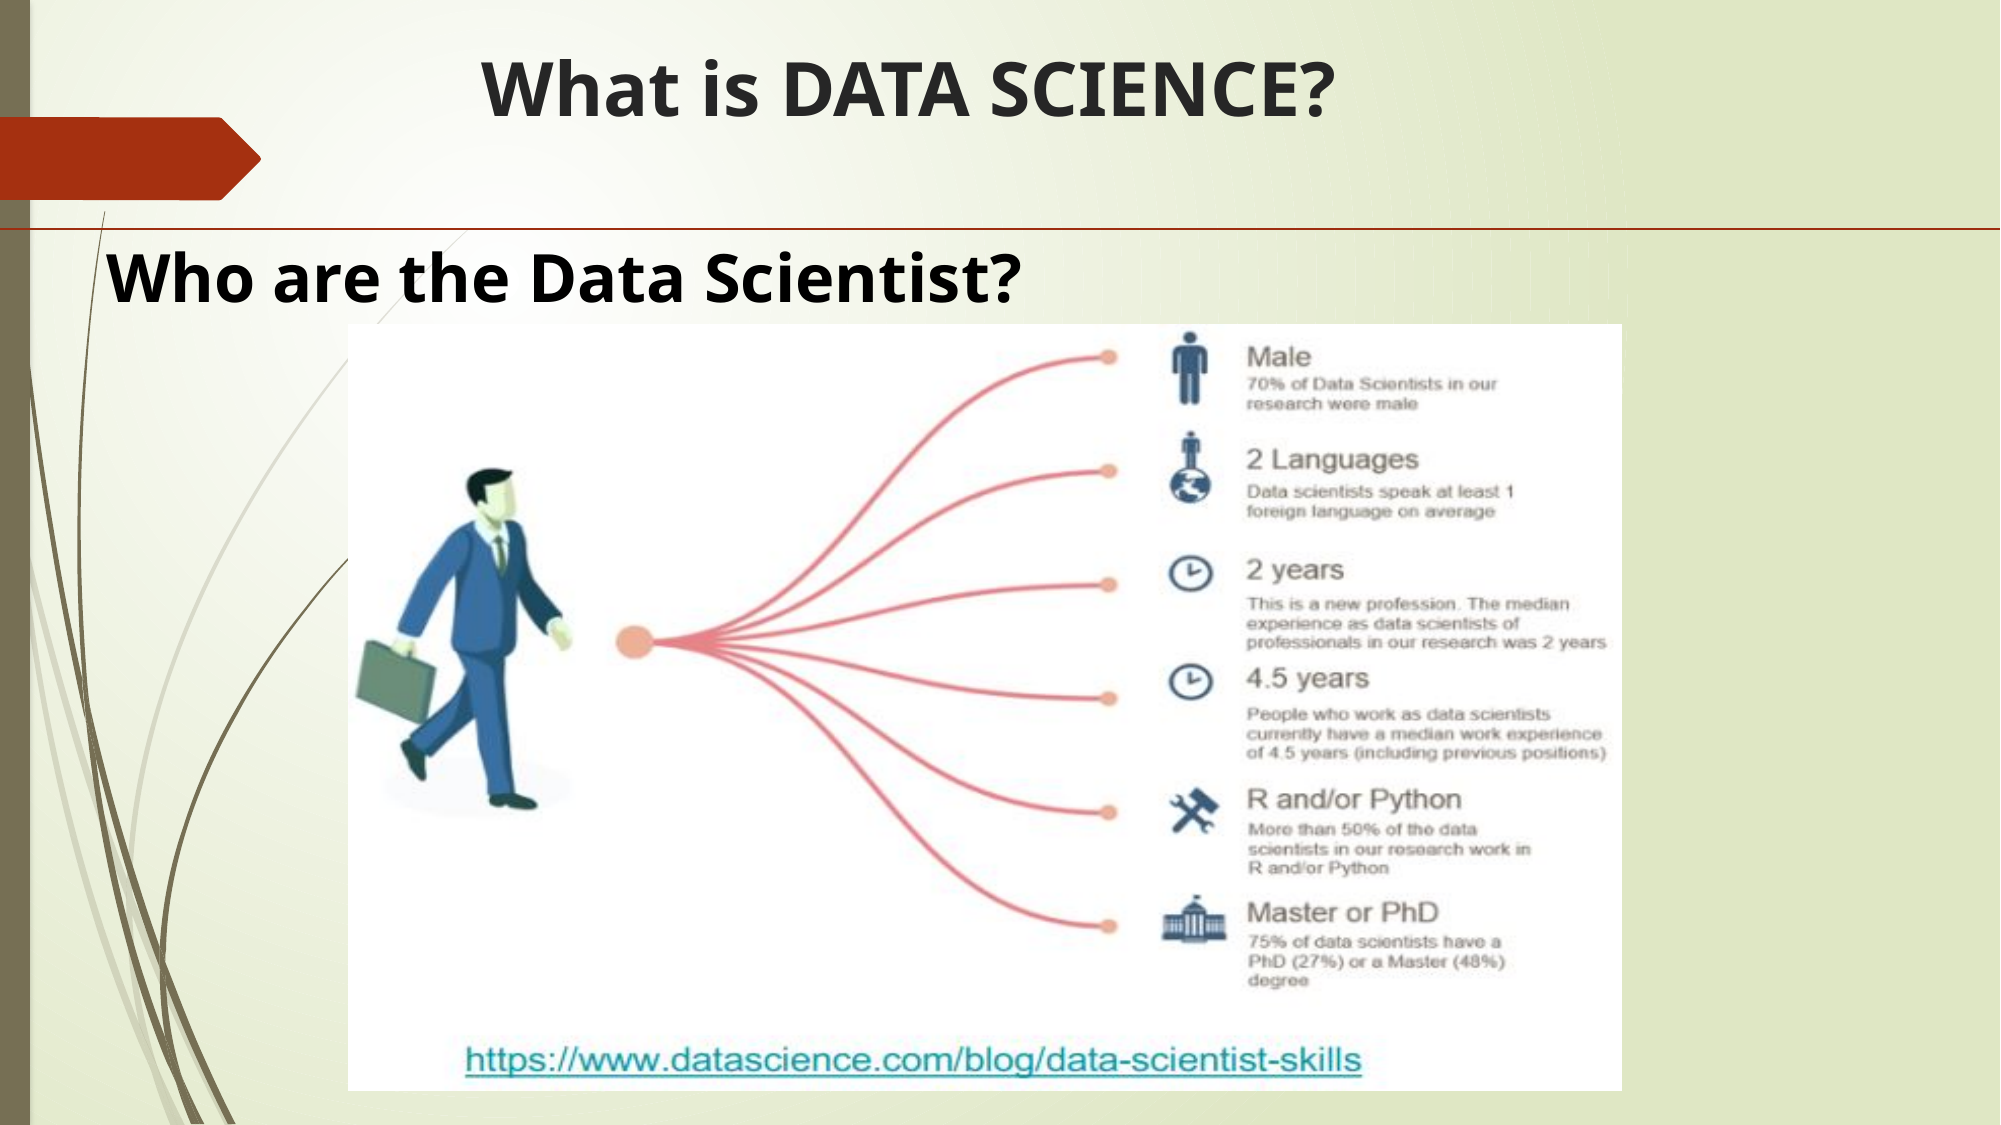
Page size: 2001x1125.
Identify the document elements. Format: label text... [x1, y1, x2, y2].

text_box Who are the Data Scientist? [91, 239, 1879, 324]
text_box [347, 323, 1623, 1092]
title What is DATA SCIENCE? [466, 34, 1879, 228]
